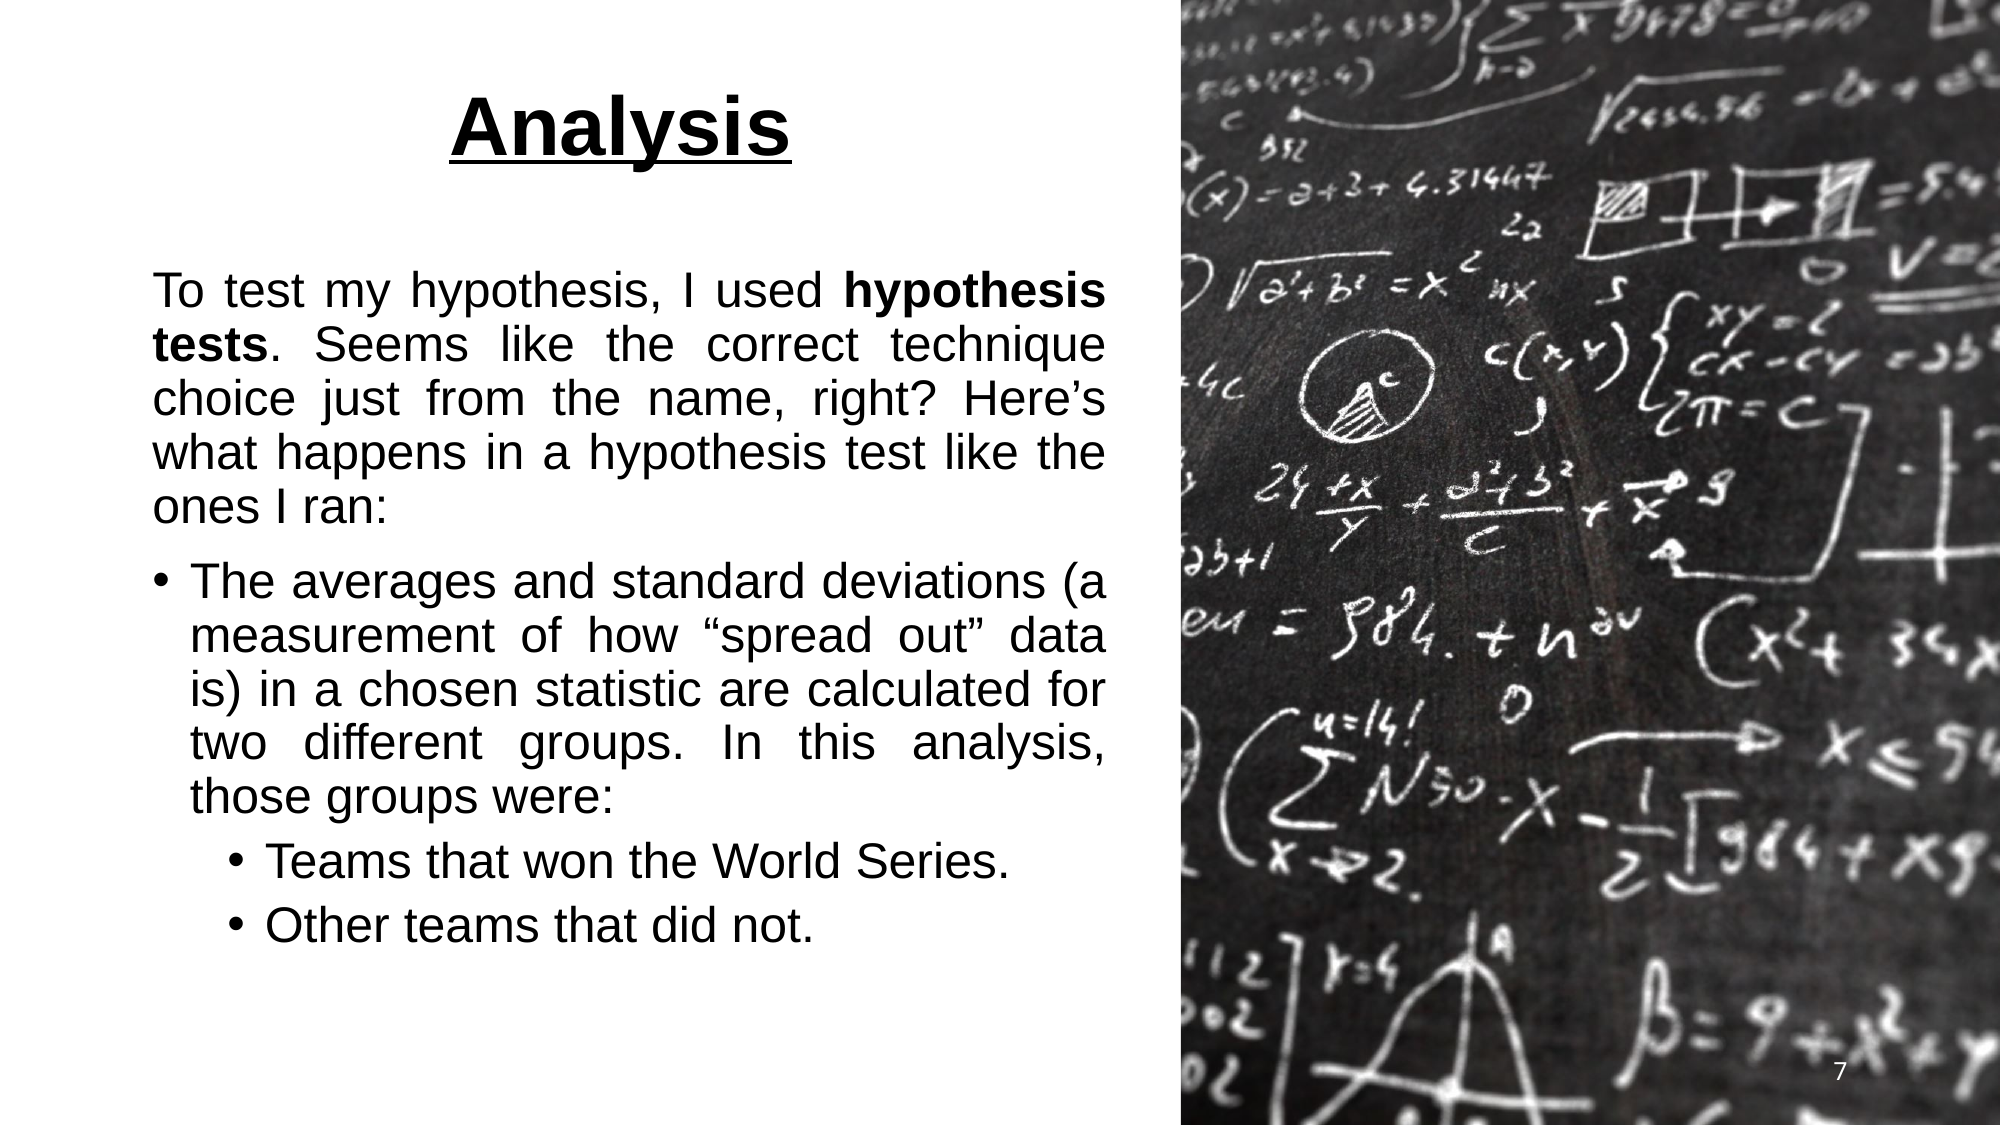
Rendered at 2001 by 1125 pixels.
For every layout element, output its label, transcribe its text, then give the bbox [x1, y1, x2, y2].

list To test my hypothesis, I used hypothesis tests. Seems like the correct technique choice just from the name, right? Here’s what happens in a hypothesis test like the ones I ran: The averages and standard deviations (a measurement of how “spread out” data is) in a chosen statistic are calculated for two different groups. In this analysis, those groups were: Teams that won the World Series. Other teams that did not. [137, 256, 1122, 973]
picture [1180, 0, 2000, 1125]
text_box [0, 0, 1180, 1125]
title Analysis [434, 57, 825, 200]
